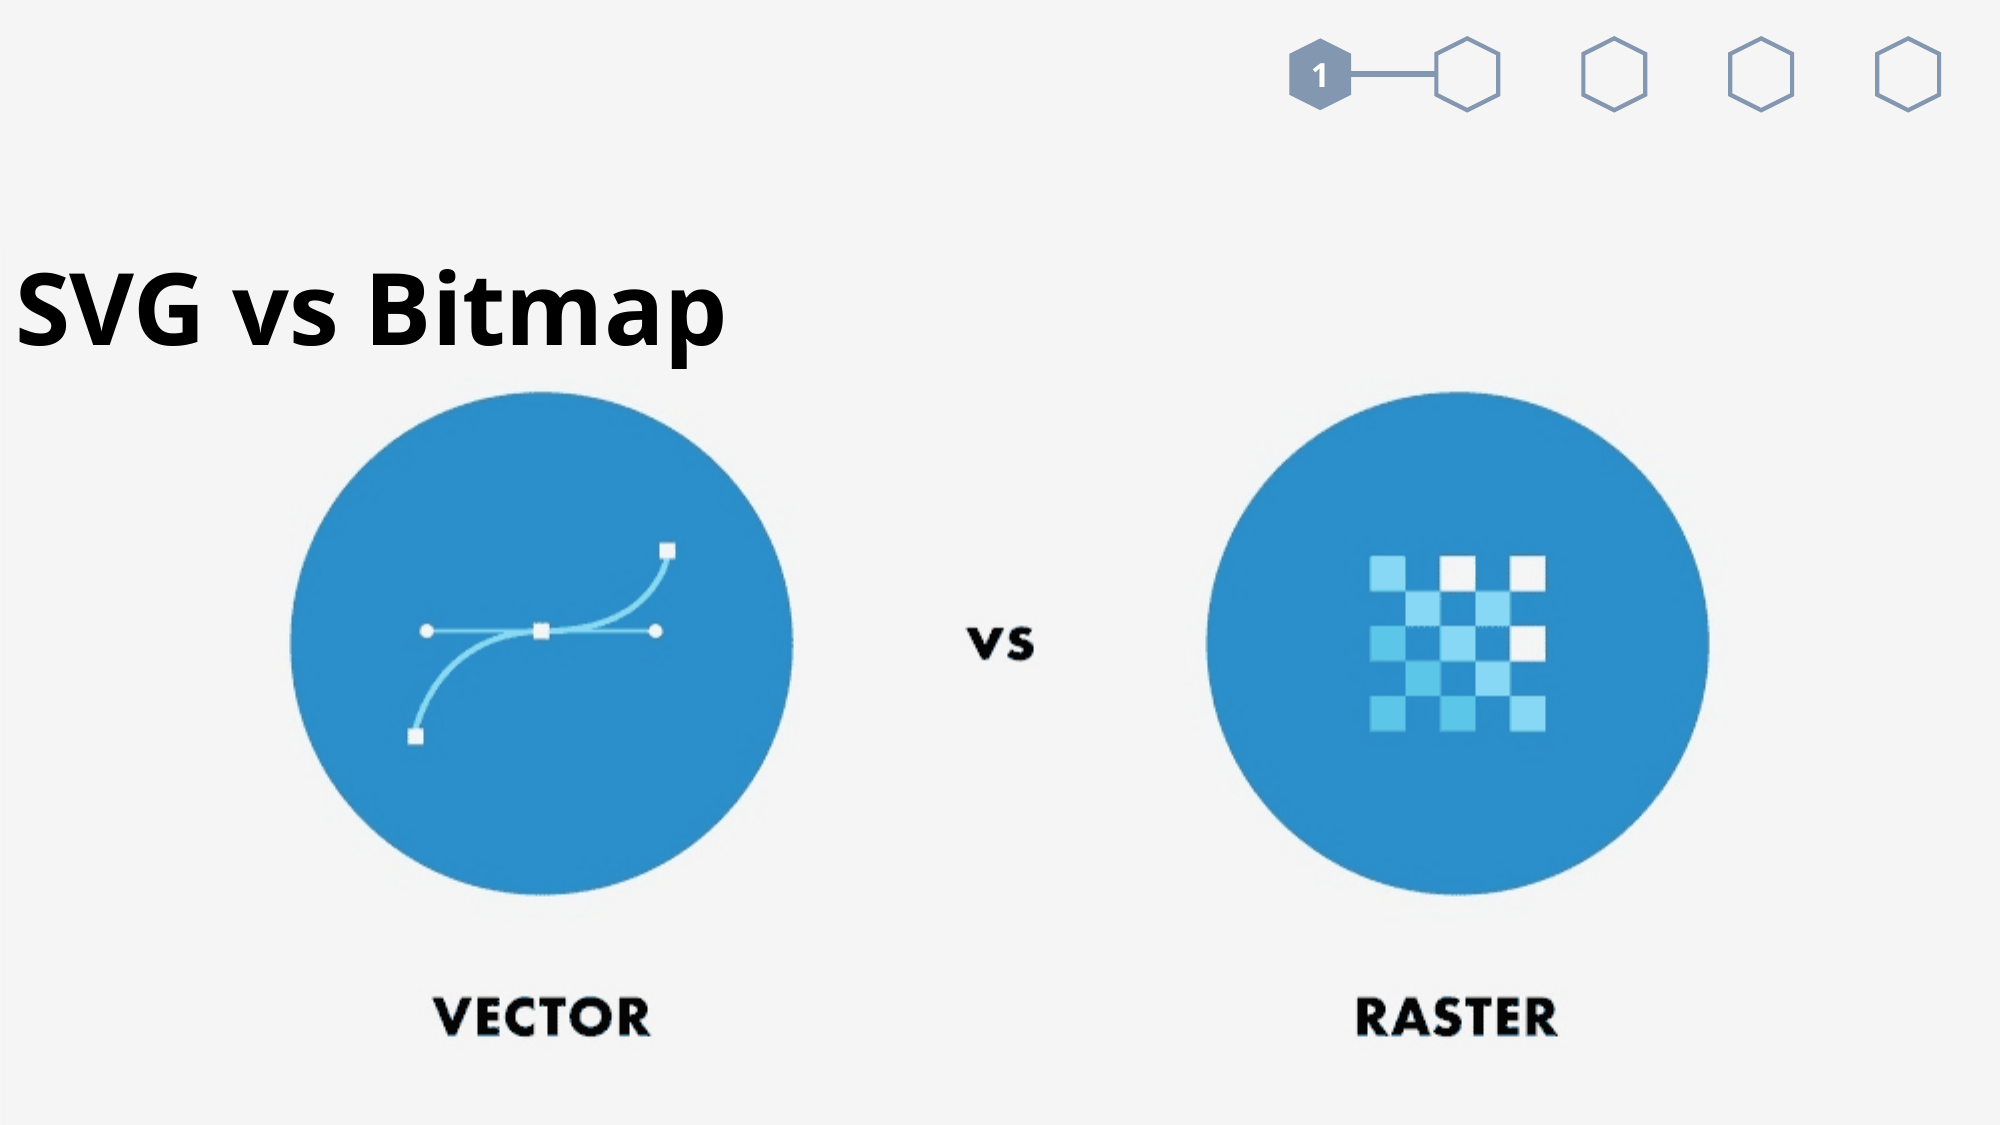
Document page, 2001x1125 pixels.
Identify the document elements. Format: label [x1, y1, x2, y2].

picture [0, 152, 2000, 1125]
